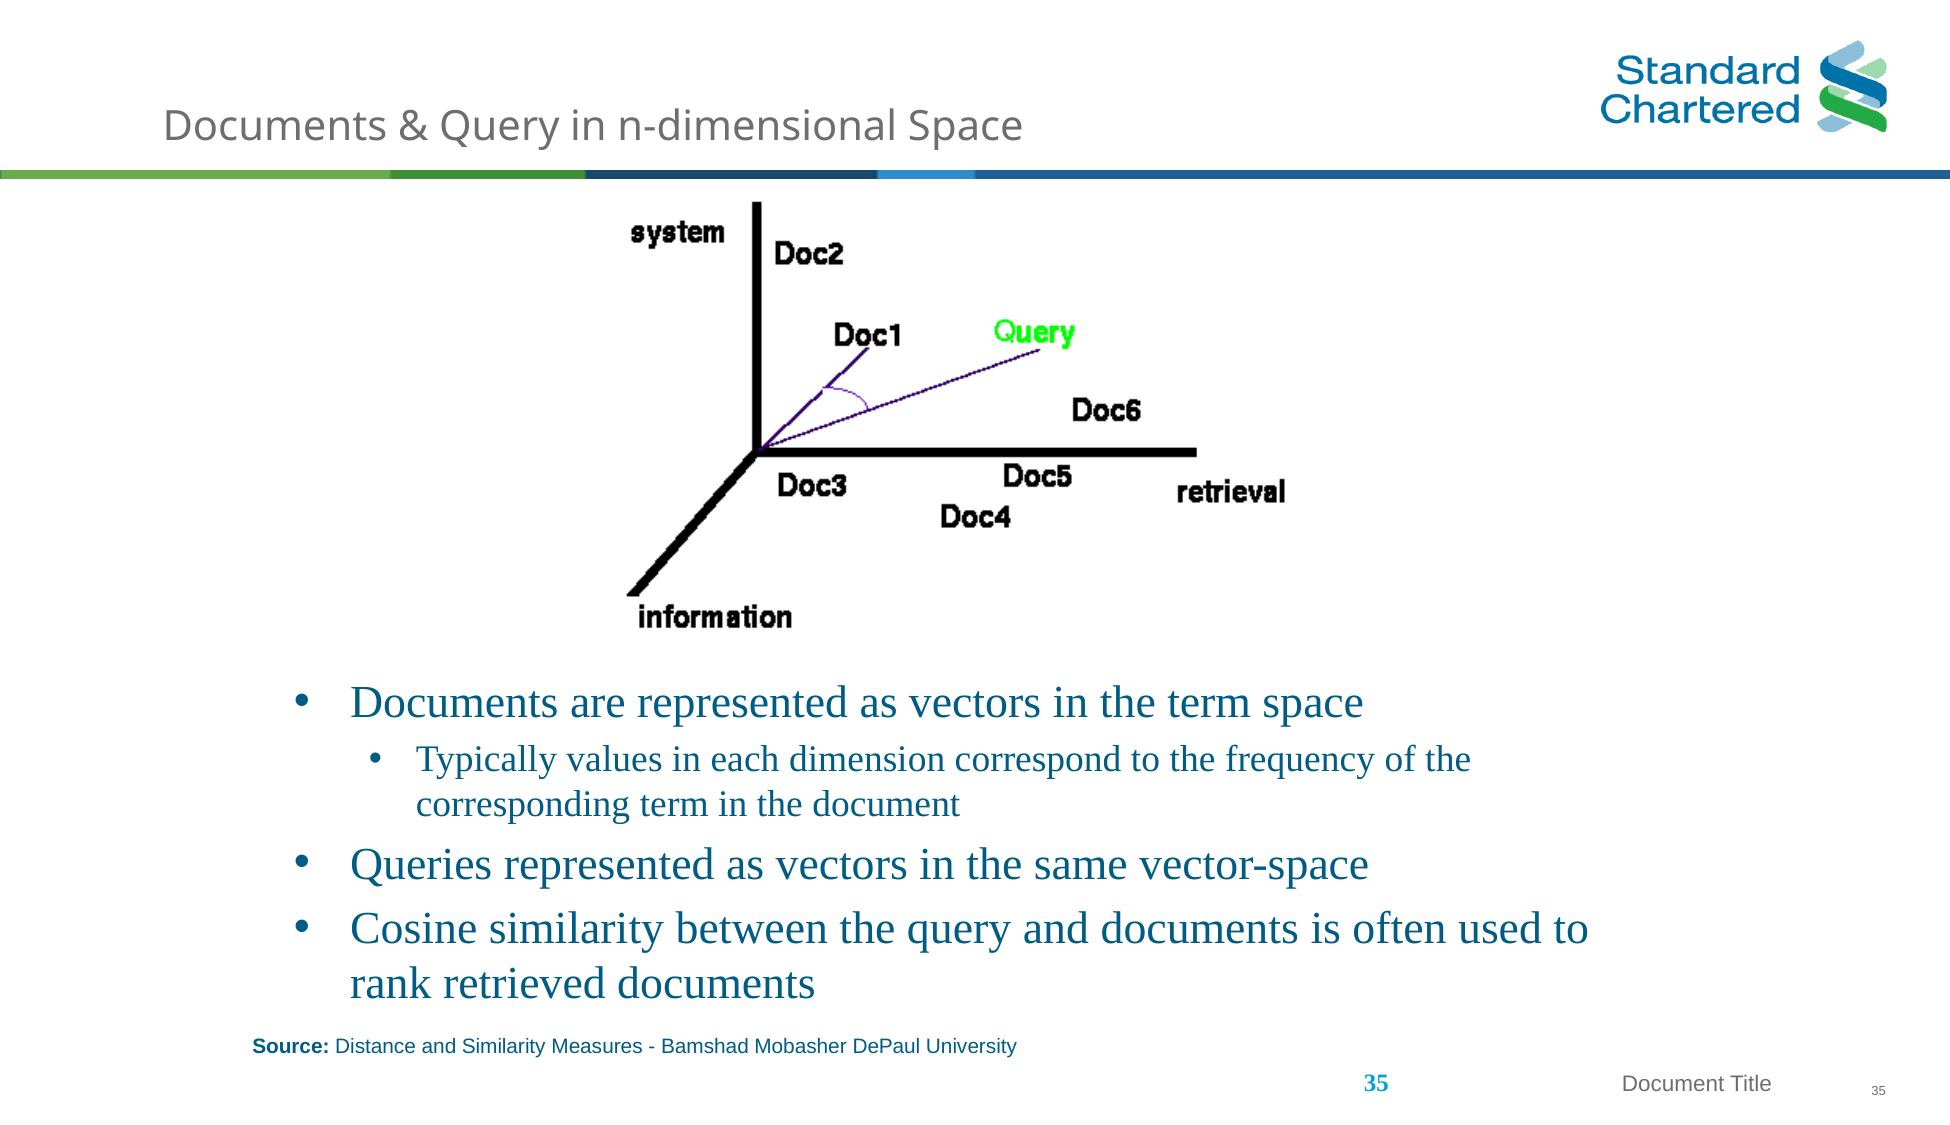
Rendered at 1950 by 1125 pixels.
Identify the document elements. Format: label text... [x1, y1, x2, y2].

text_box Source: Distance and Similarity Measures - Bamshad Mobasher DePaul University [237, 1000, 1713, 1066]
text_box Documents are represented as vectors in the term space Typically values in each dimension correspond to the frequency of the corresponding term in the document Queries represented as vectors in the same vector-space Cosine similarity between the query and documents is often used to rank retrieved documents [279, 664, 1657, 1000]
picture [624, 199, 1291, 640]
title Documents & Query in n-dimensional Space [162, 50, 1513, 150]
picture [0, 170, 1950, 179]
slide_number 34 [1348, 1066, 1662, 1097]
